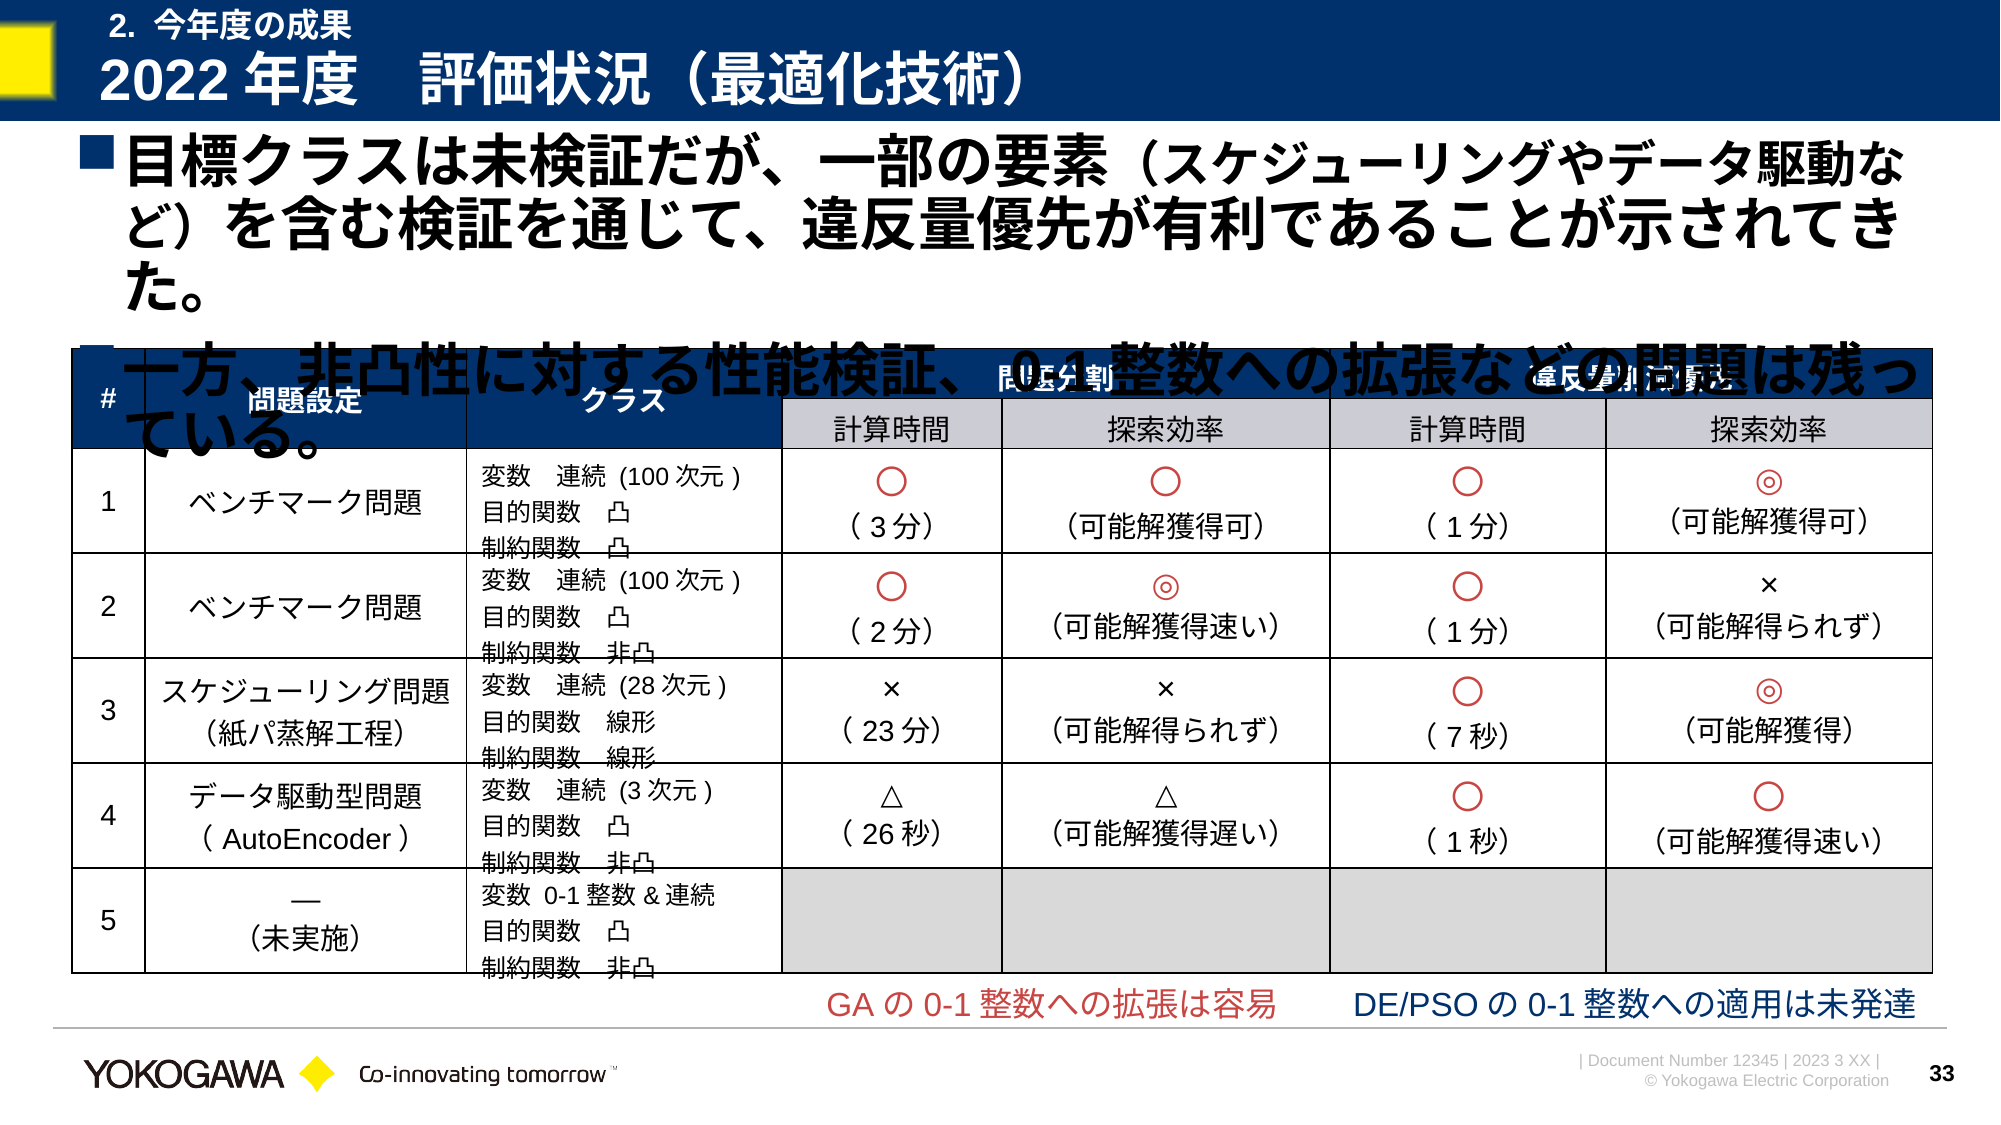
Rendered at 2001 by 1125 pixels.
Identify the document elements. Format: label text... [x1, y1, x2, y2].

text_box DE/PSOの0-1整数への適用は未発達 [1337, 975, 1933, 1031]
table_header # [73, 349, 144, 448]
table_cell × （可能解得られず） [1003, 659, 1329, 762]
table_cell 5 [73, 869, 144, 972]
text_box 2. 今年度の成果 [93, 0, 836, 52]
table_cell × （23分） [783, 659, 1001, 762]
table_cell 変数 連続 (100次元) 目的関数 凸 制約関数 非凸 [467, 554, 781, 657]
table_cell 〇 （7秒） [1331, 659, 1605, 762]
table_cell 〇 （可能解獲得速い） [1607, 764, 1932, 867]
table_cell 〇 （可能解獲得可） [1003, 449, 1329, 552]
table_cell 変数 連続 (3次元) 目的関数 凸 制約関数 非凸 [467, 764, 781, 867]
table_cell ◎ （可能解獲得可） [1607, 449, 1932, 552]
table_cell [1607, 869, 1932, 972]
table_cell 2 [73, 554, 144, 657]
table_cell 変数 0-1整数&連続 目的関数 凸 制約関数 非凸 [467, 869, 781, 972]
table_cell × （可能解得られず） [1607, 554, 1932, 657]
table_cell 〇 （1秒） [1331, 764, 1605, 867]
picture [0, 6, 69, 115]
table_cell [1331, 869, 1605, 972]
table_cell 計算時間 [783, 399, 1001, 448]
table_cell 〇 （1分） [1331, 554, 1605, 657]
table_cell △ （可能解獲得遅い） [1003, 764, 1329, 867]
table_cell 探索効率 [1607, 399, 1932, 448]
table_cell 〇 （1分） [1331, 449, 1605, 552]
table_cell [783, 869, 1001, 972]
table_cell △ （26秒） [783, 764, 1001, 867]
table_cell データ駆動型問題 （AutoEncoder） [146, 764, 466, 867]
table_cell 4 [73, 764, 144, 867]
table_cell 〇 （2分） [783, 554, 1001, 657]
table_header 問題設定 [146, 349, 466, 448]
table_header 違反量削減優先 [1331, 349, 1932, 398]
table_cell ベンチマーク問題 [146, 449, 466, 552]
table_header 問題分割 [783, 349, 1329, 398]
table_cell ベンチマーク問題 [146, 554, 466, 657]
table_header クラス [467, 349, 781, 448]
table_cell 〇 （3分） [783, 449, 1001, 552]
text_box 目標クラスは未検証だが、一部の要素（スケジューリングやデータ駆動など）を含む検証を通じて、違反量優先が有利であることが示されてきた。 一方、非凸性に対する性能検証、0-1整数への拡張などの問題は残っている。 [60, 124, 1949, 264]
title 2022年度 評価状況（最適化技術） [84, 39, 1955, 125]
table_cell ◎ （可能解獲得速い） [1003, 554, 1329, 657]
table_cell [1003, 869, 1329, 972]
table_cell 探索効率 [1003, 399, 1329, 448]
table_cell スケジューリング問題 （紙パ蒸解工程） [146, 659, 466, 762]
table_cell 3 [73, 659, 144, 762]
table_cell ◎ （可能解獲得） [1607, 659, 1932, 762]
slide_number 33 [1904, 1042, 1970, 1103]
table_cell 変数 連続 (100次元) 目的関数 凸 制約関数 凸 [467, 449, 781, 552]
table_cell ― （未実施） [146, 869, 466, 972]
text_box GAの0-1整数への拡張は容易 [754, 975, 1337, 1031]
table_cell 1 [73, 449, 144, 552]
table_cell 計算時間 [1331, 399, 1605, 448]
picture [83, 1055, 617, 1093]
table_cell 変数 連続 (28次元) 目的関数 線形 制約関数 線形 [467, 659, 781, 762]
